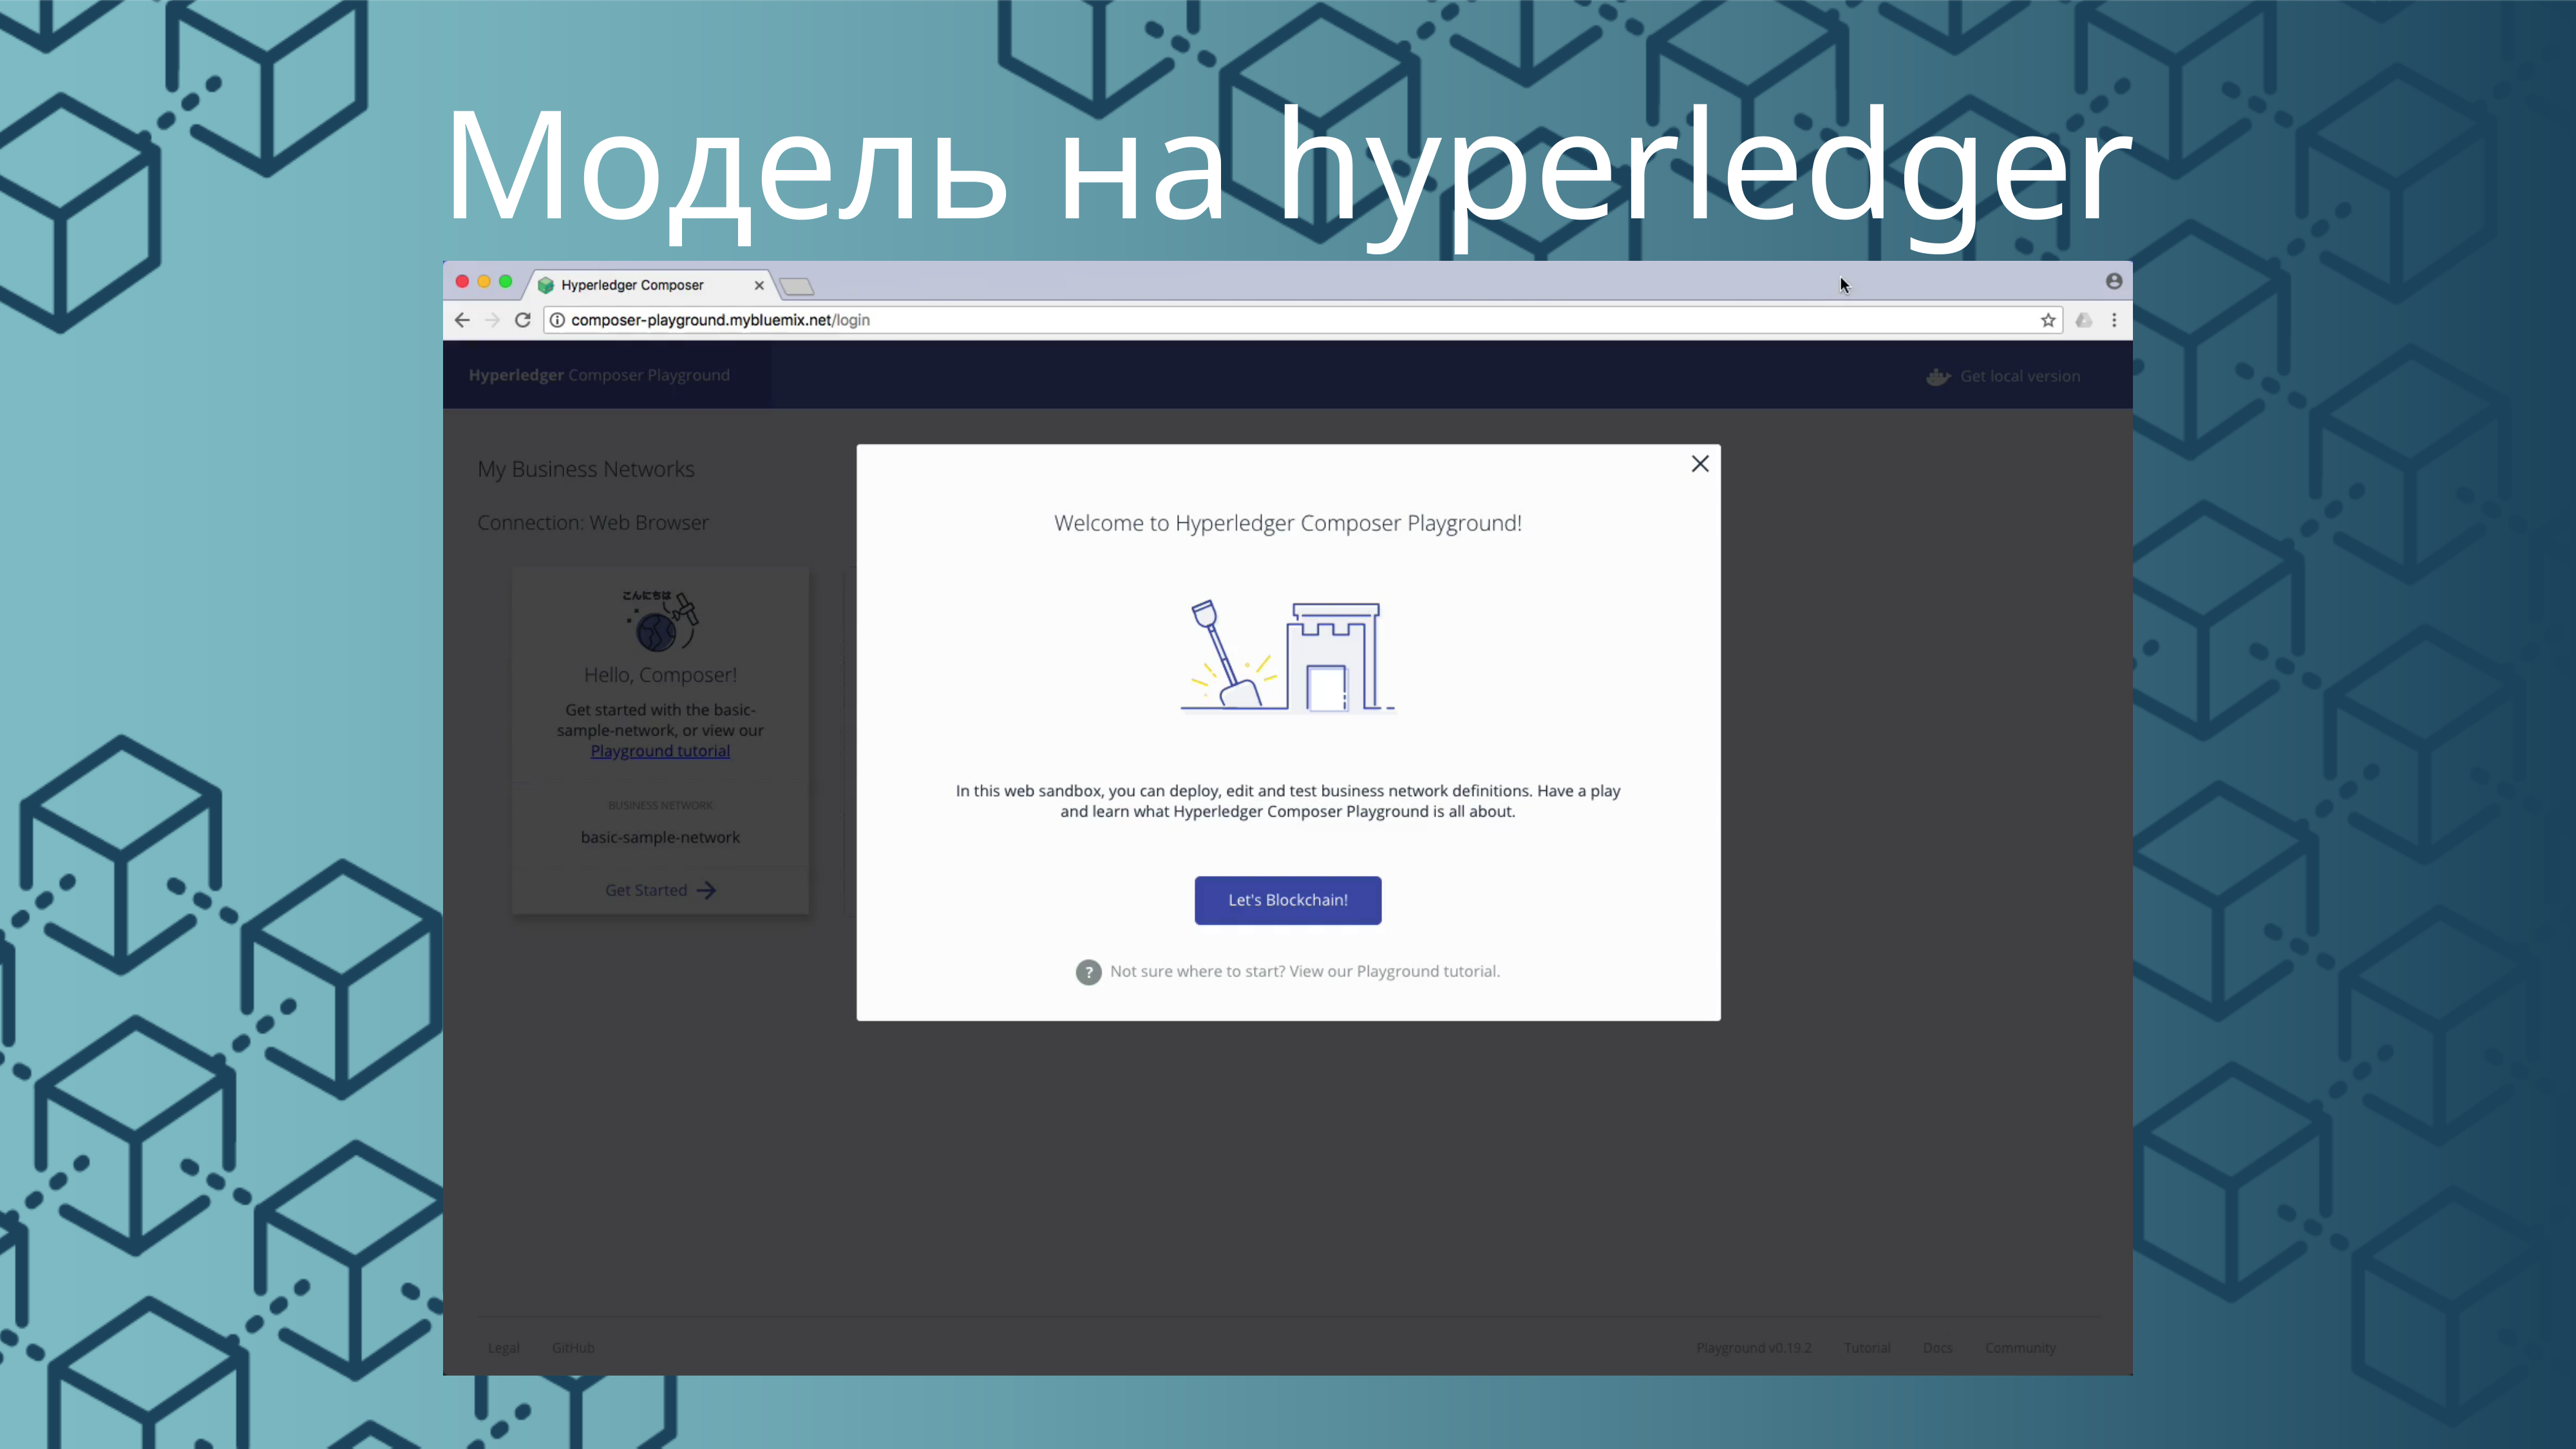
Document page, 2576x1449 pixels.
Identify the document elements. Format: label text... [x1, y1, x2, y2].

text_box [442, 260, 2134, 1376]
title Модель на hyperledger [178, 37, 2398, 279]
picture [0, 0, 2576, 1449]
